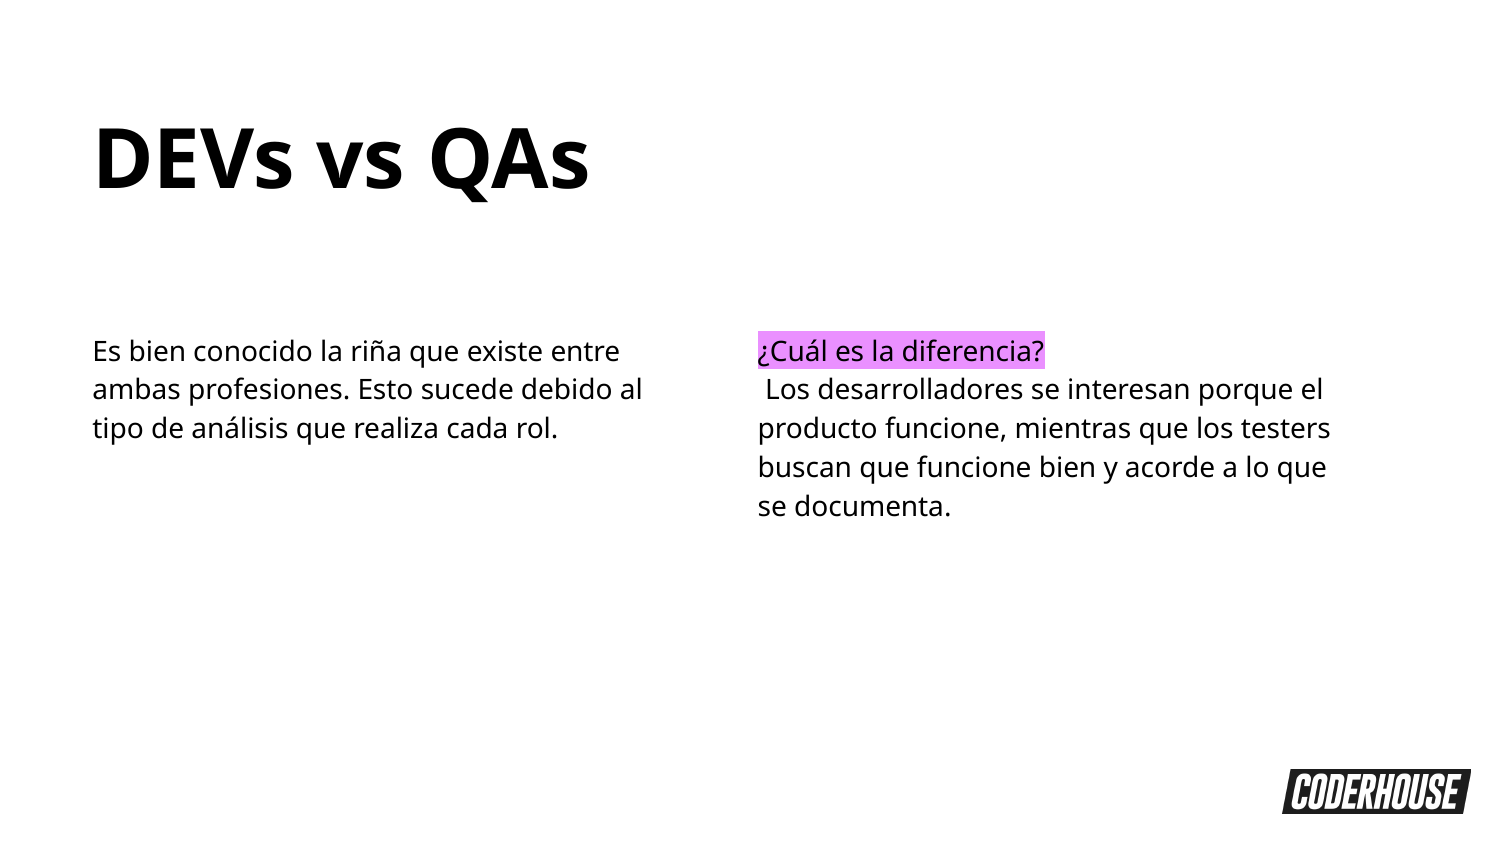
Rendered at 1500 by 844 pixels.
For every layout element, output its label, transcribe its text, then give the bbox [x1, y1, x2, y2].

text_box ¿Cuál es la diferencia? Los desarrolladores se interesan porque el producto funcione, mientras que los testers buscan que funcione bien y acorde a lo que se documenta. [742, 312, 1372, 576]
picture [1281, 769, 1471, 814]
text_box Es bien conocido la riña que existe entre ambas profesiones. Esto sucede debido al tipo de análisis que realiza cada rol. [77, 312, 707, 537]
text_box DEVs vs QAs [77, 101, 1414, 222]
